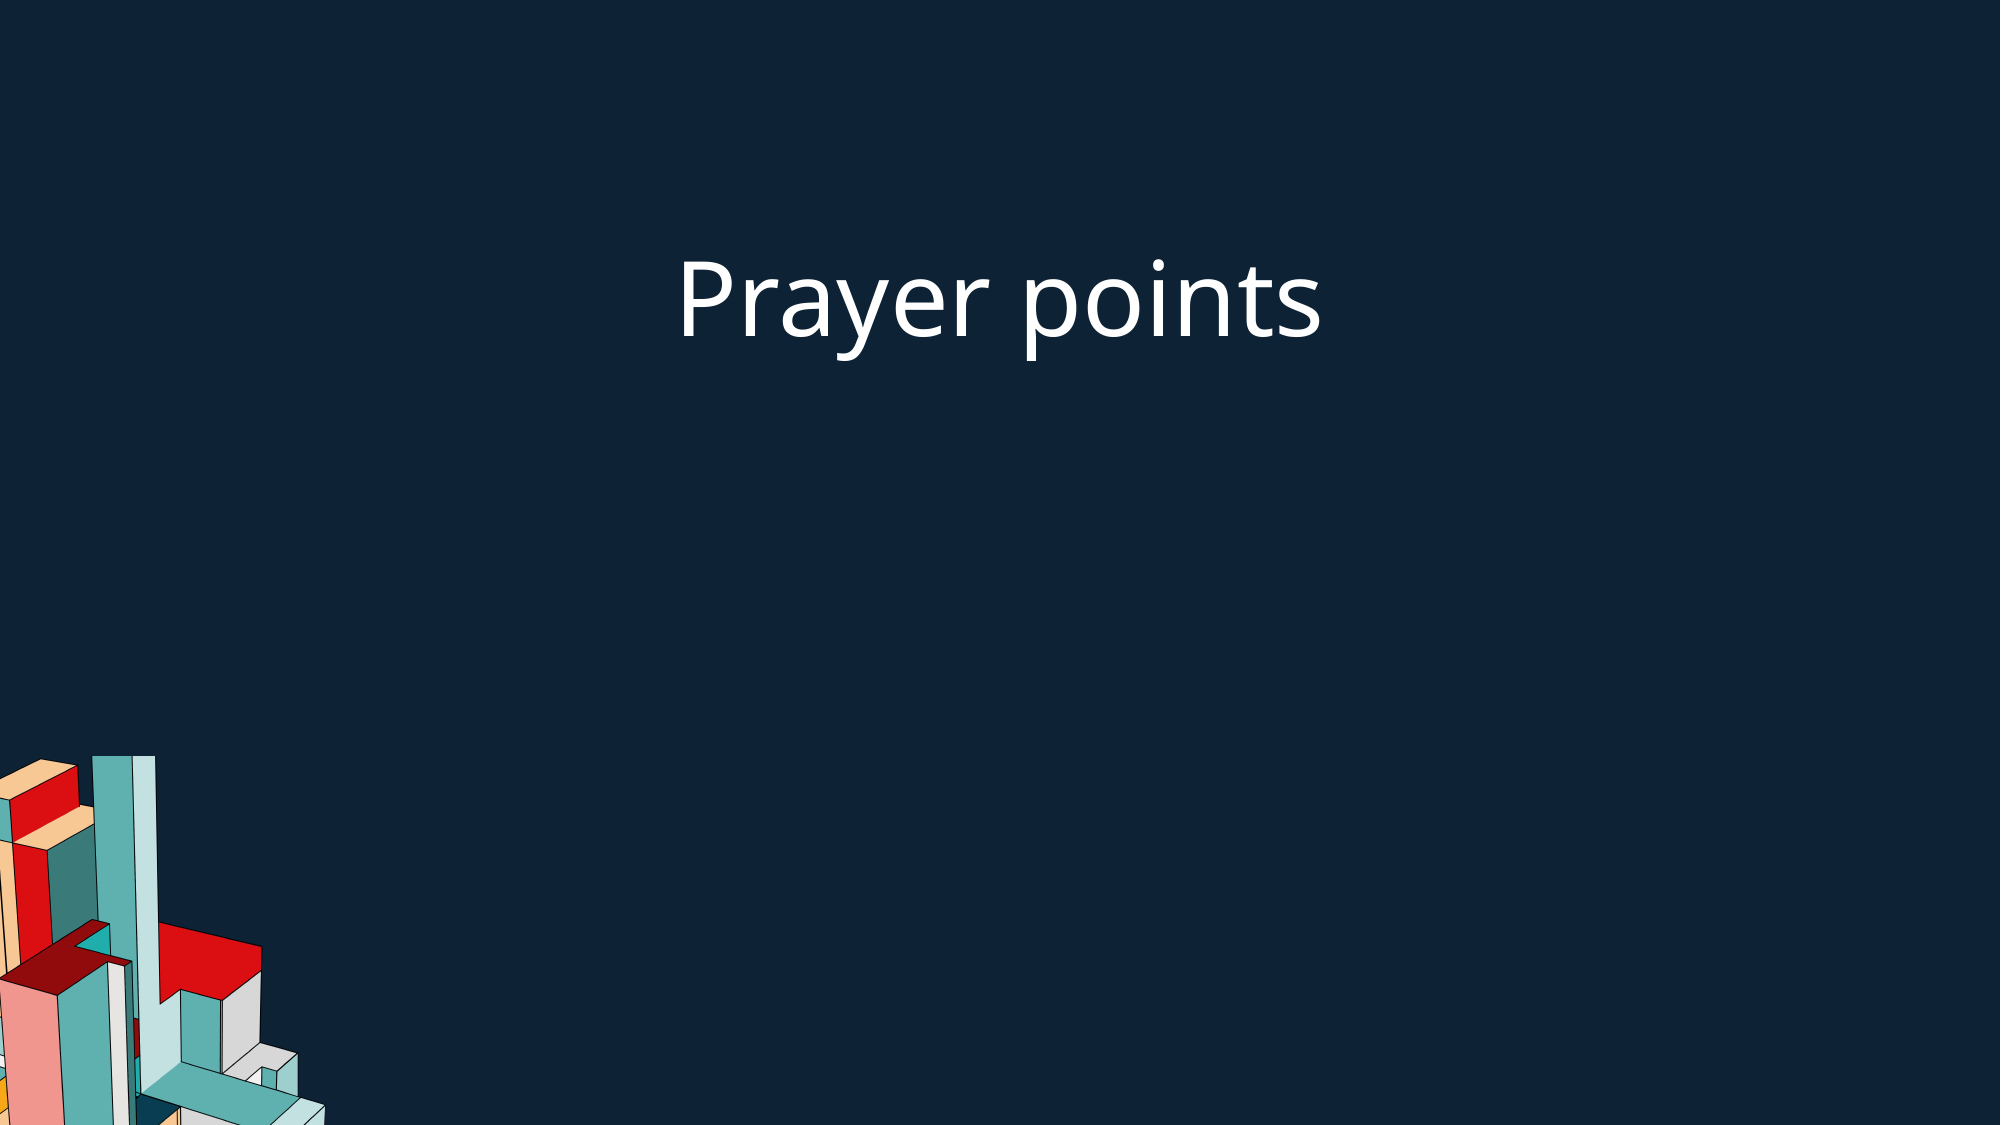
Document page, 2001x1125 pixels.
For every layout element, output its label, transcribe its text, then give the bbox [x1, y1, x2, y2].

picture [0, 756, 200, 1125]
text_box [200, 675, 1800, 1125]
text_box Prayer points [200, 224, 1800, 365]
